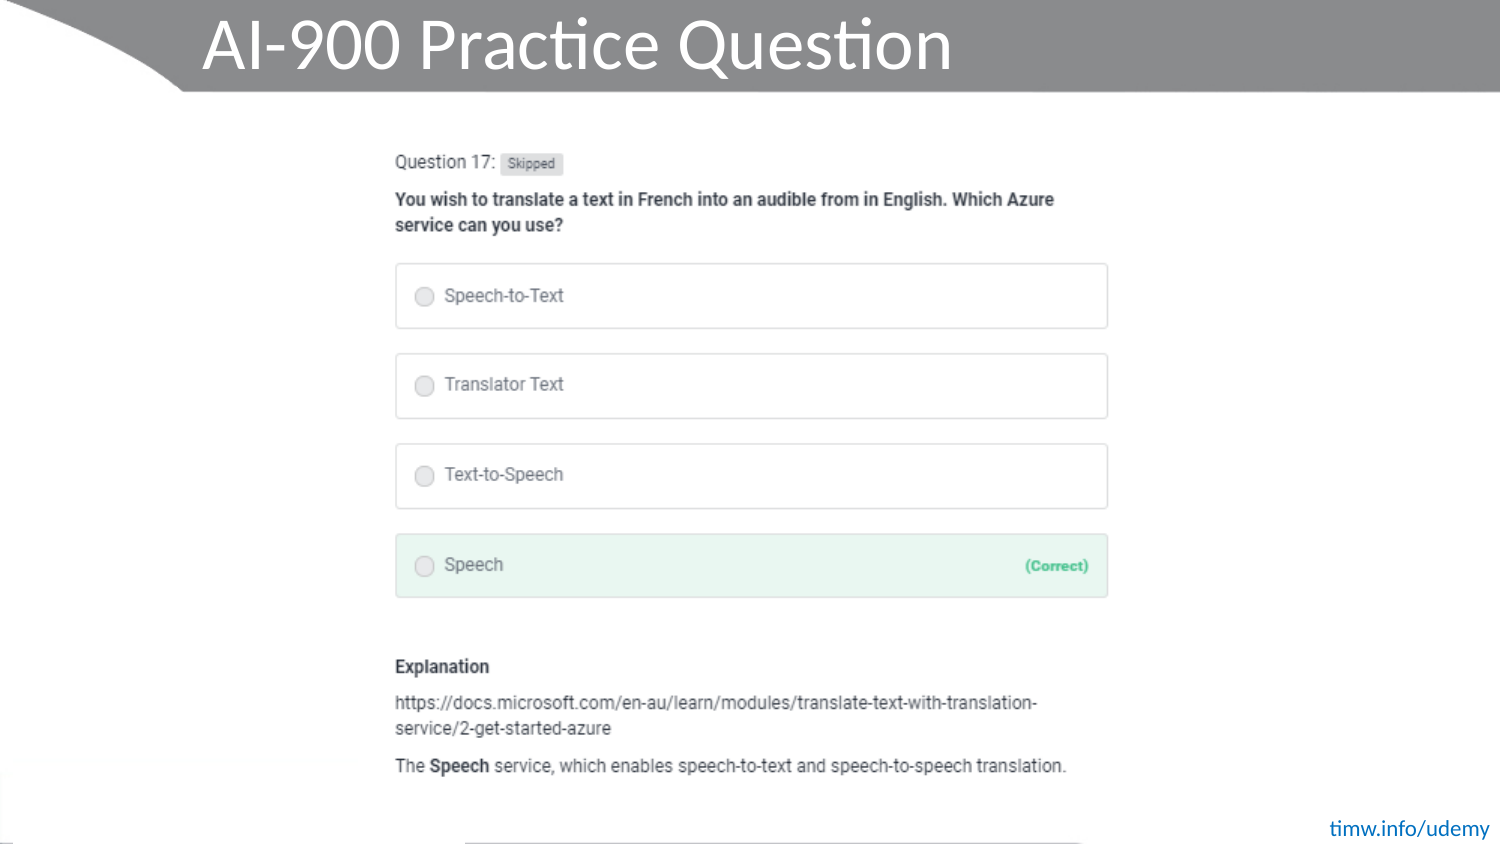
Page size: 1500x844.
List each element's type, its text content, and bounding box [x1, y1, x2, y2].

picture [0, 0, 1500, 844]
title AI-900 Practice Question [187, 0, 1426, 79]
text_box timw.info/udemy [1314, 806, 1500, 844]
